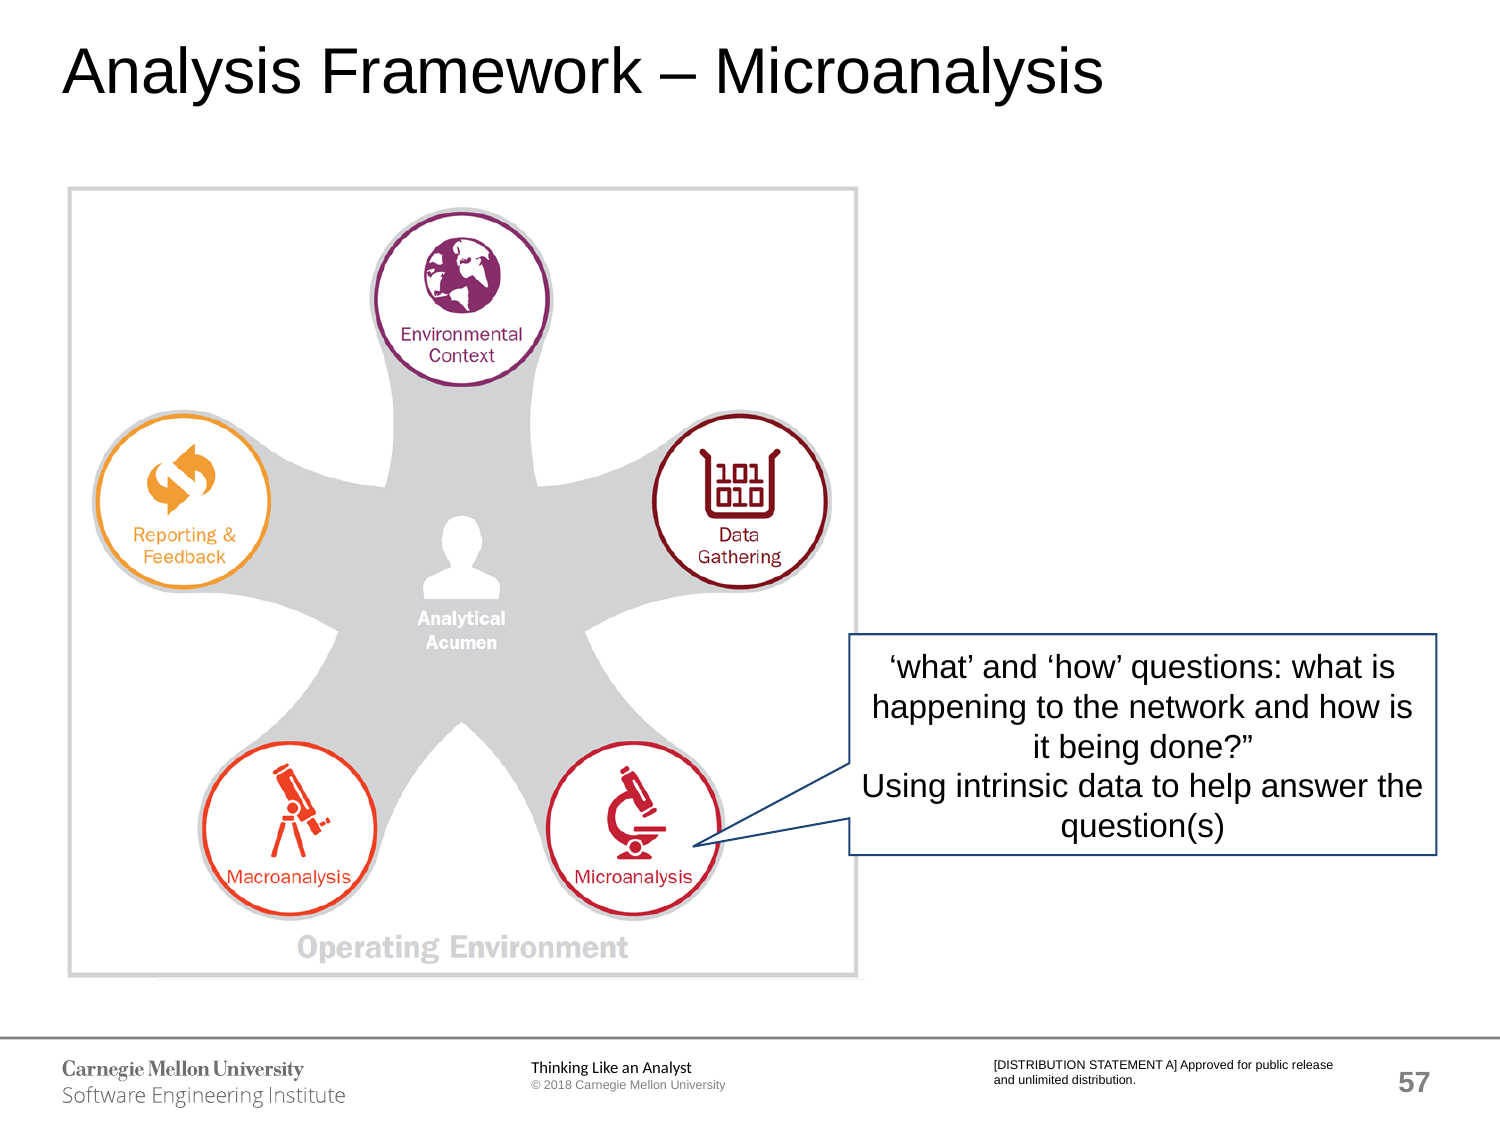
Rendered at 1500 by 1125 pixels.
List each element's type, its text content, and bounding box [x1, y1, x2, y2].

title Analysis Framework – Microanalysis [62, 37, 1338, 182]
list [62, 181, 865, 980]
text_box ‘what’ and ‘how’ questions: what is happening to the network and how is it being done?” Using intrinsic data to help answer the question(s) [865, 633, 1438, 857]
